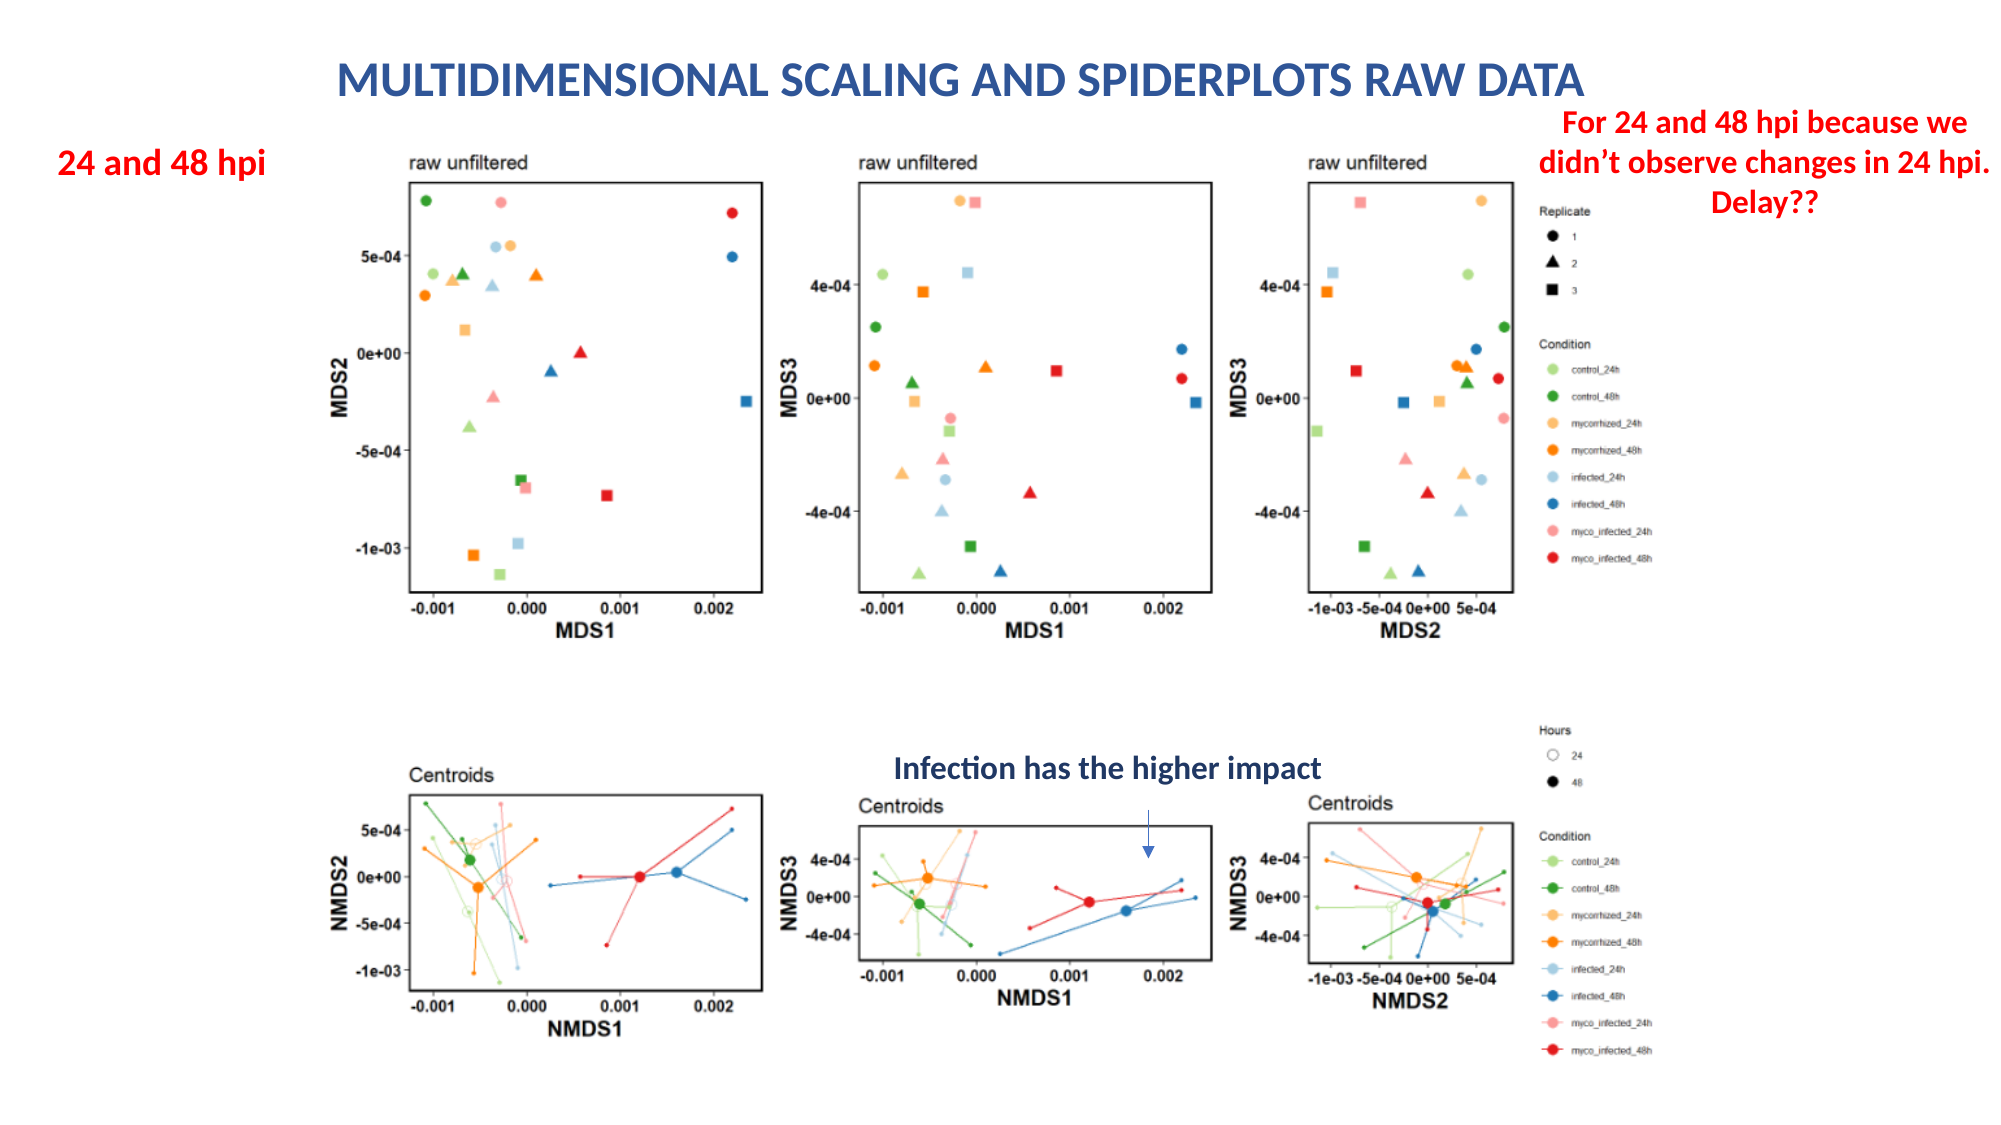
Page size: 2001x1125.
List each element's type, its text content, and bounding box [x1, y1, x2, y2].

text_box For 24 and 48 hpi because we didn’t observe changes in 24 hpi. Delay?? [1504, 93, 2000, 228]
picture [288, 130, 1712, 1085]
text_box 24 and 48 hpi [42, 131, 288, 191]
text_box MULTIDIMENSIONAL SCALING AND SPIDERPLOTS RAW DATA [321, 39, 1679, 115]
